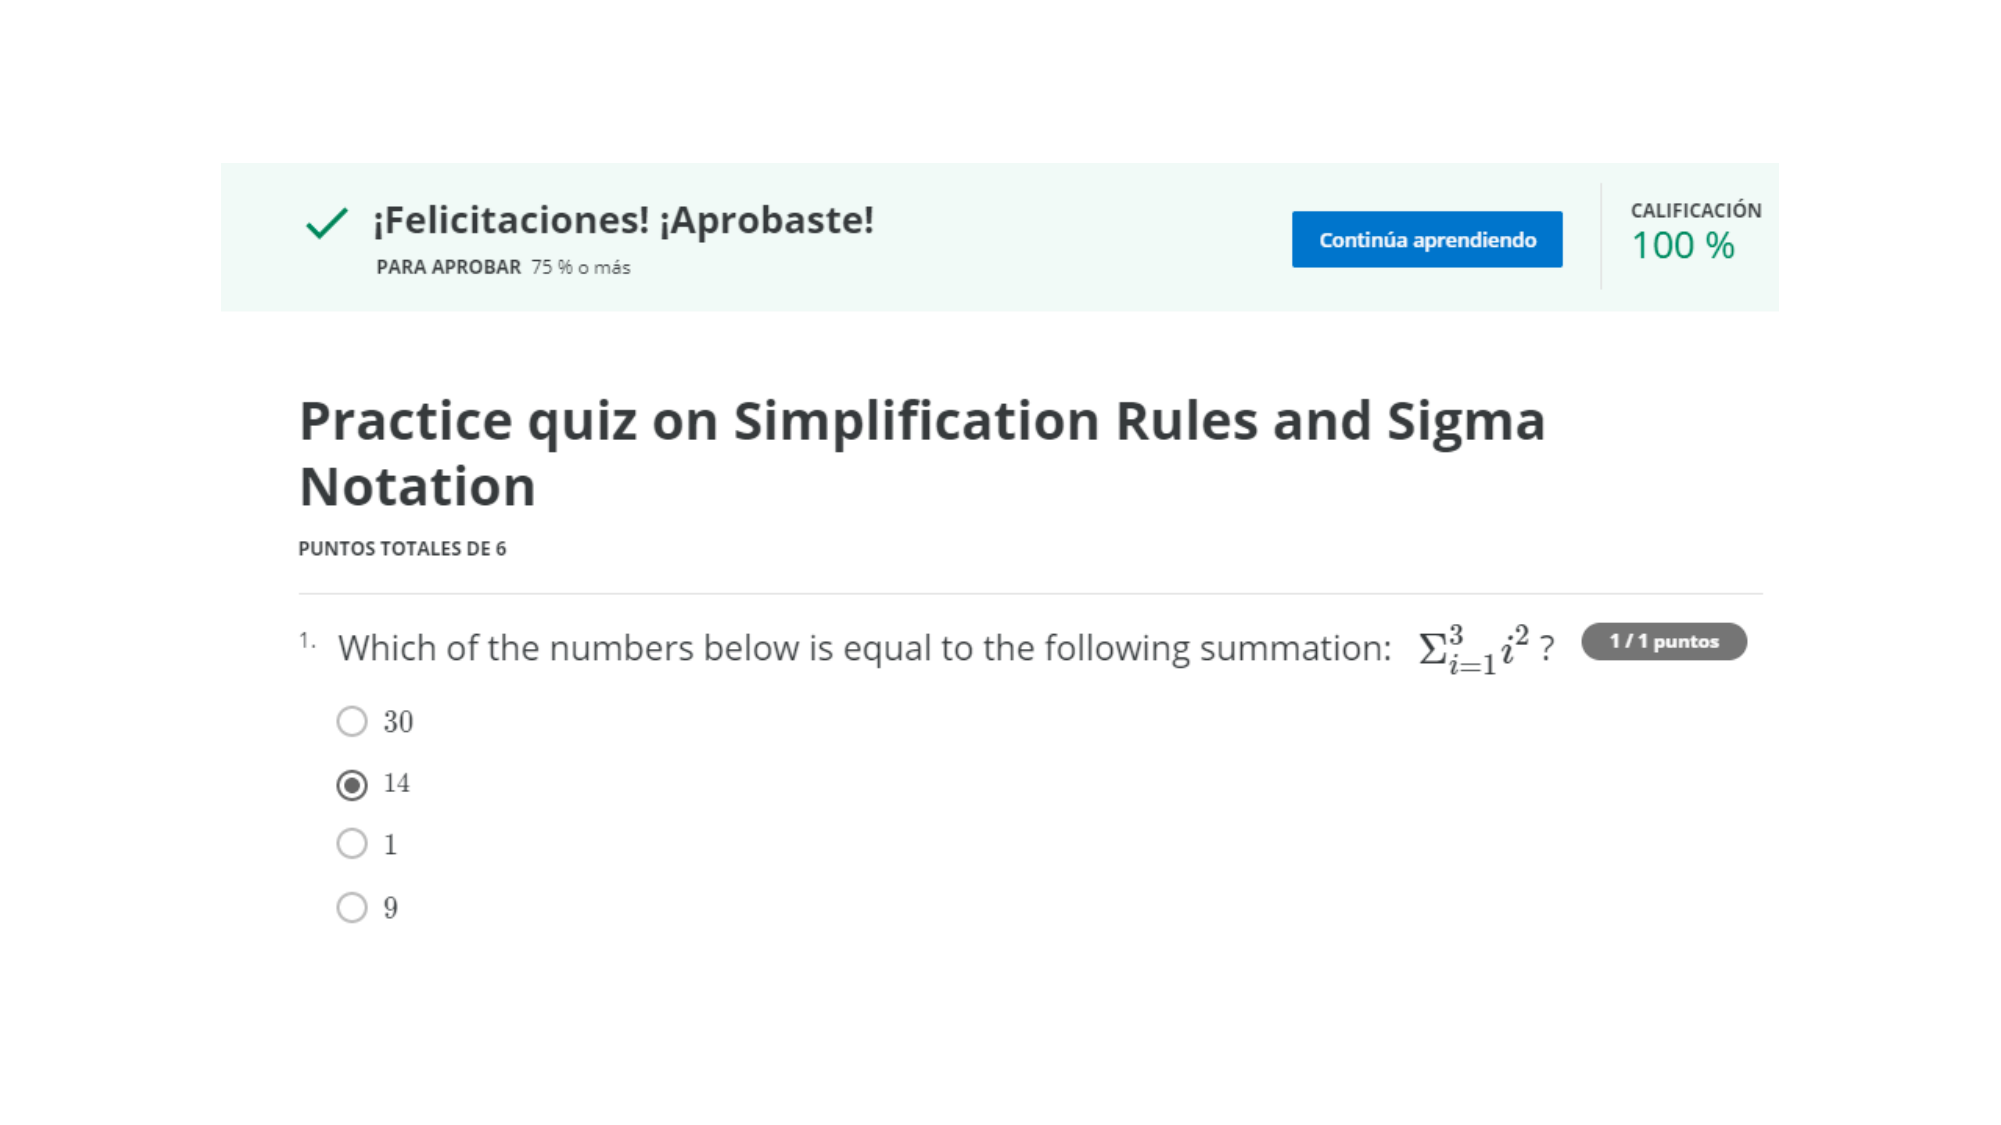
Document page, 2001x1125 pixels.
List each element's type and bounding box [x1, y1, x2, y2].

picture [221, 163, 1779, 961]
